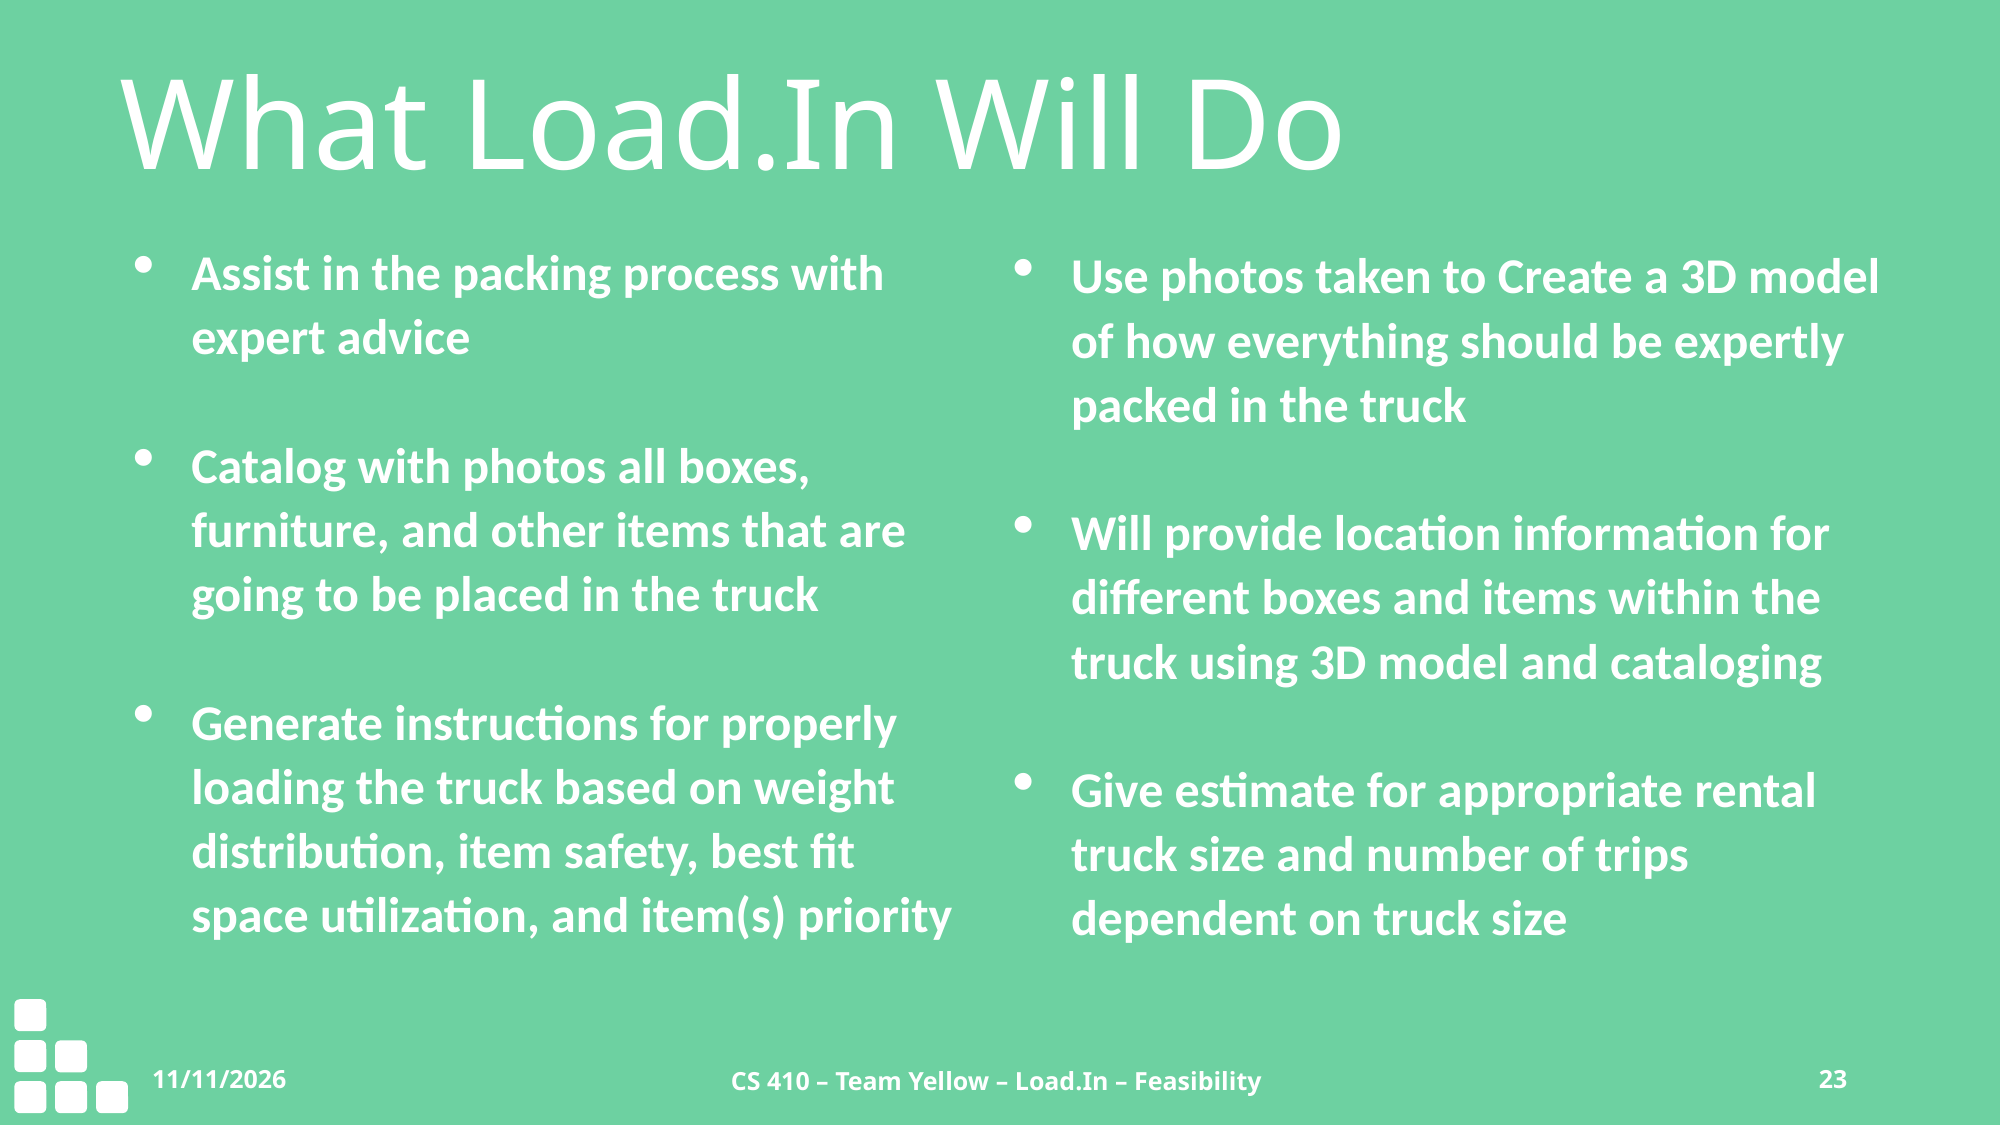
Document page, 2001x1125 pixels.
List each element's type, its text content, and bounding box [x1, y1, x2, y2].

text_box What Load.In Will Do [104, 40, 1830, 204]
text_box 11/11/2020 [137, 1035, 588, 1125]
text_box Assist in the packing process with expert advice Catalog with photos all boxes, furniture, and other items that are going to be placed in the truck Generate instructions for properly loading the truck based on weight distribution, item safety, best fit space utilization, and item(s) priority [120, 229, 969, 950]
text_box Use photos taken to Create a 3D model of how everything should be expertly packed in the truck Will provide location information for different boxes and items within the truck using 3D model and cataloging Give estimate for appropriate rental truck size and number of trips dependent on truck size [999, 232, 1897, 954]
text_box 23 [1412, 1035, 1863, 1125]
text_box CS 410 – Team Yellow – Load.In – Feasibility [662, 1035, 1338, 1125]
